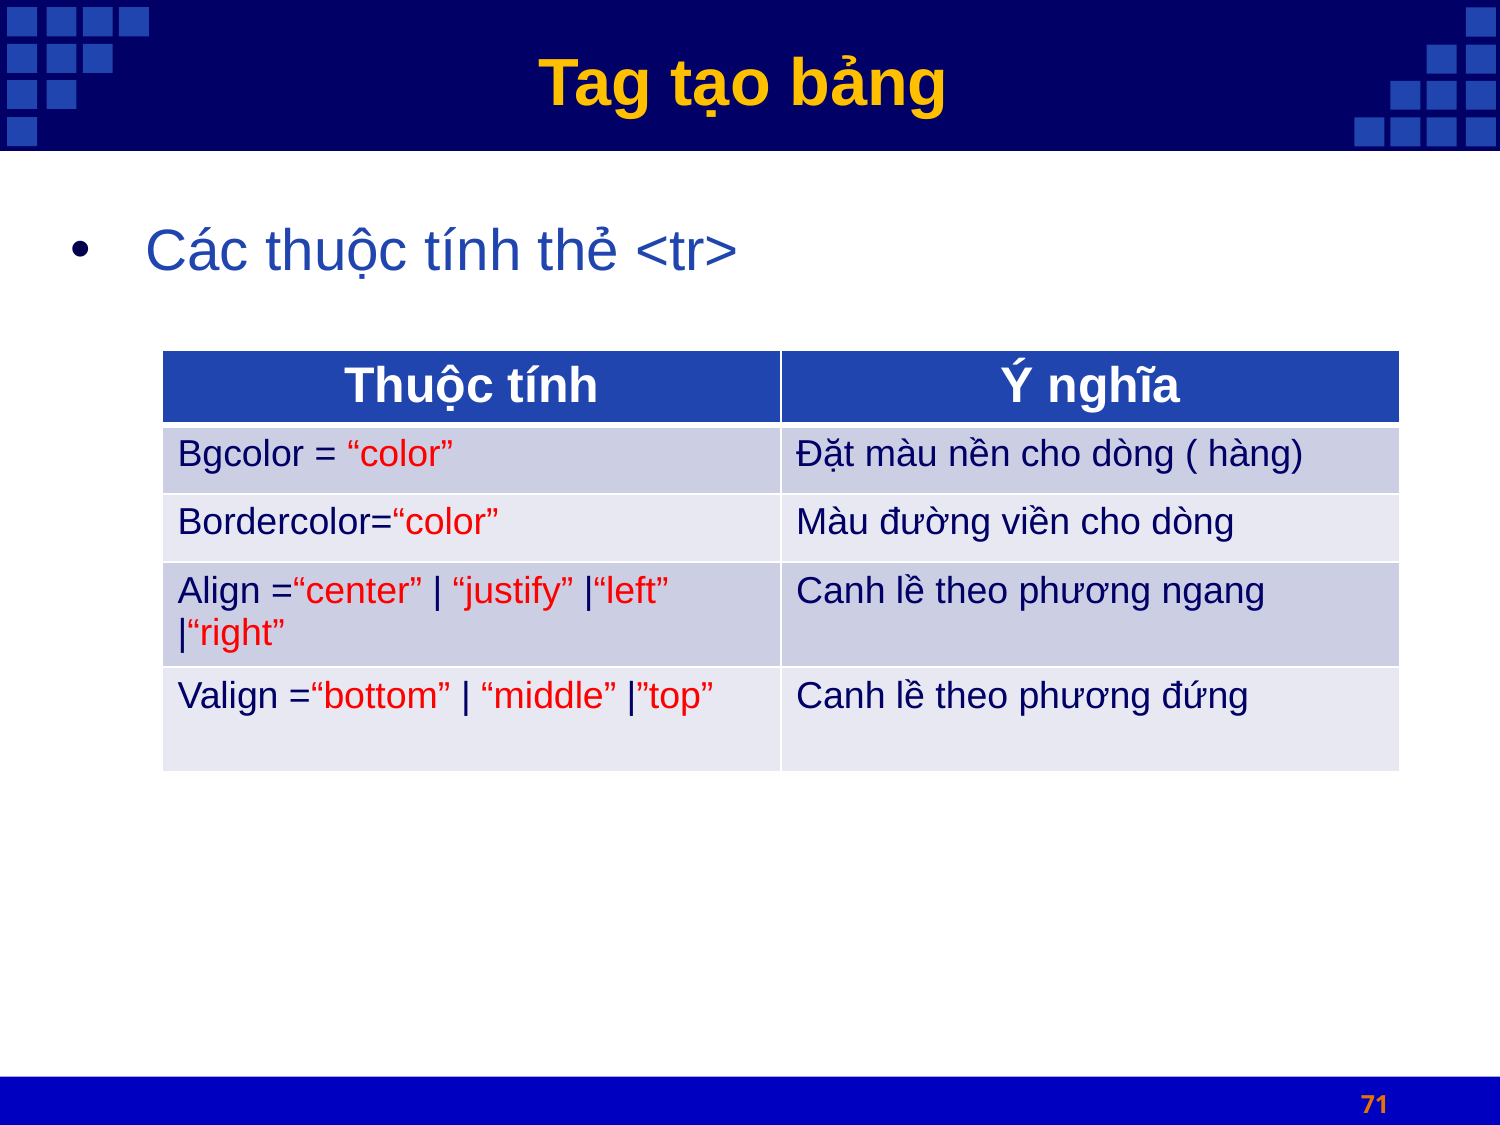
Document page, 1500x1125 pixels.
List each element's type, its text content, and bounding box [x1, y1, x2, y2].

text_box Các thuộc tính thẻ <tr> [55, 212, 875, 338]
title Tag tạo bảng [137, 32, 1350, 125]
table_header Ý nghĩa [782, 351, 1399, 422]
table_cell Valign =“bottom” | “middle” |”top” [163, 668, 780, 771]
table_header Thuộc tính [163, 351, 780, 422]
table_cell Màu đường viền cho dòng [782, 495, 1399, 561]
slide_number 71 [1324, 1080, 1426, 1125]
table_cell Canh lề theo phương đứng [782, 668, 1399, 771]
table_cell Đặt màu nền cho dòng ( hàng) [782, 428, 1399, 493]
table_cell Bgcolor = “color” [163, 428, 780, 493]
table_cell Align =“center” | “justify” |“left” |“right” [163, 563, 780, 666]
table_cell Canh lề theo phương ngang [782, 563, 1399, 666]
table_cell Bordercolor=“color” [163, 495, 780, 561]
